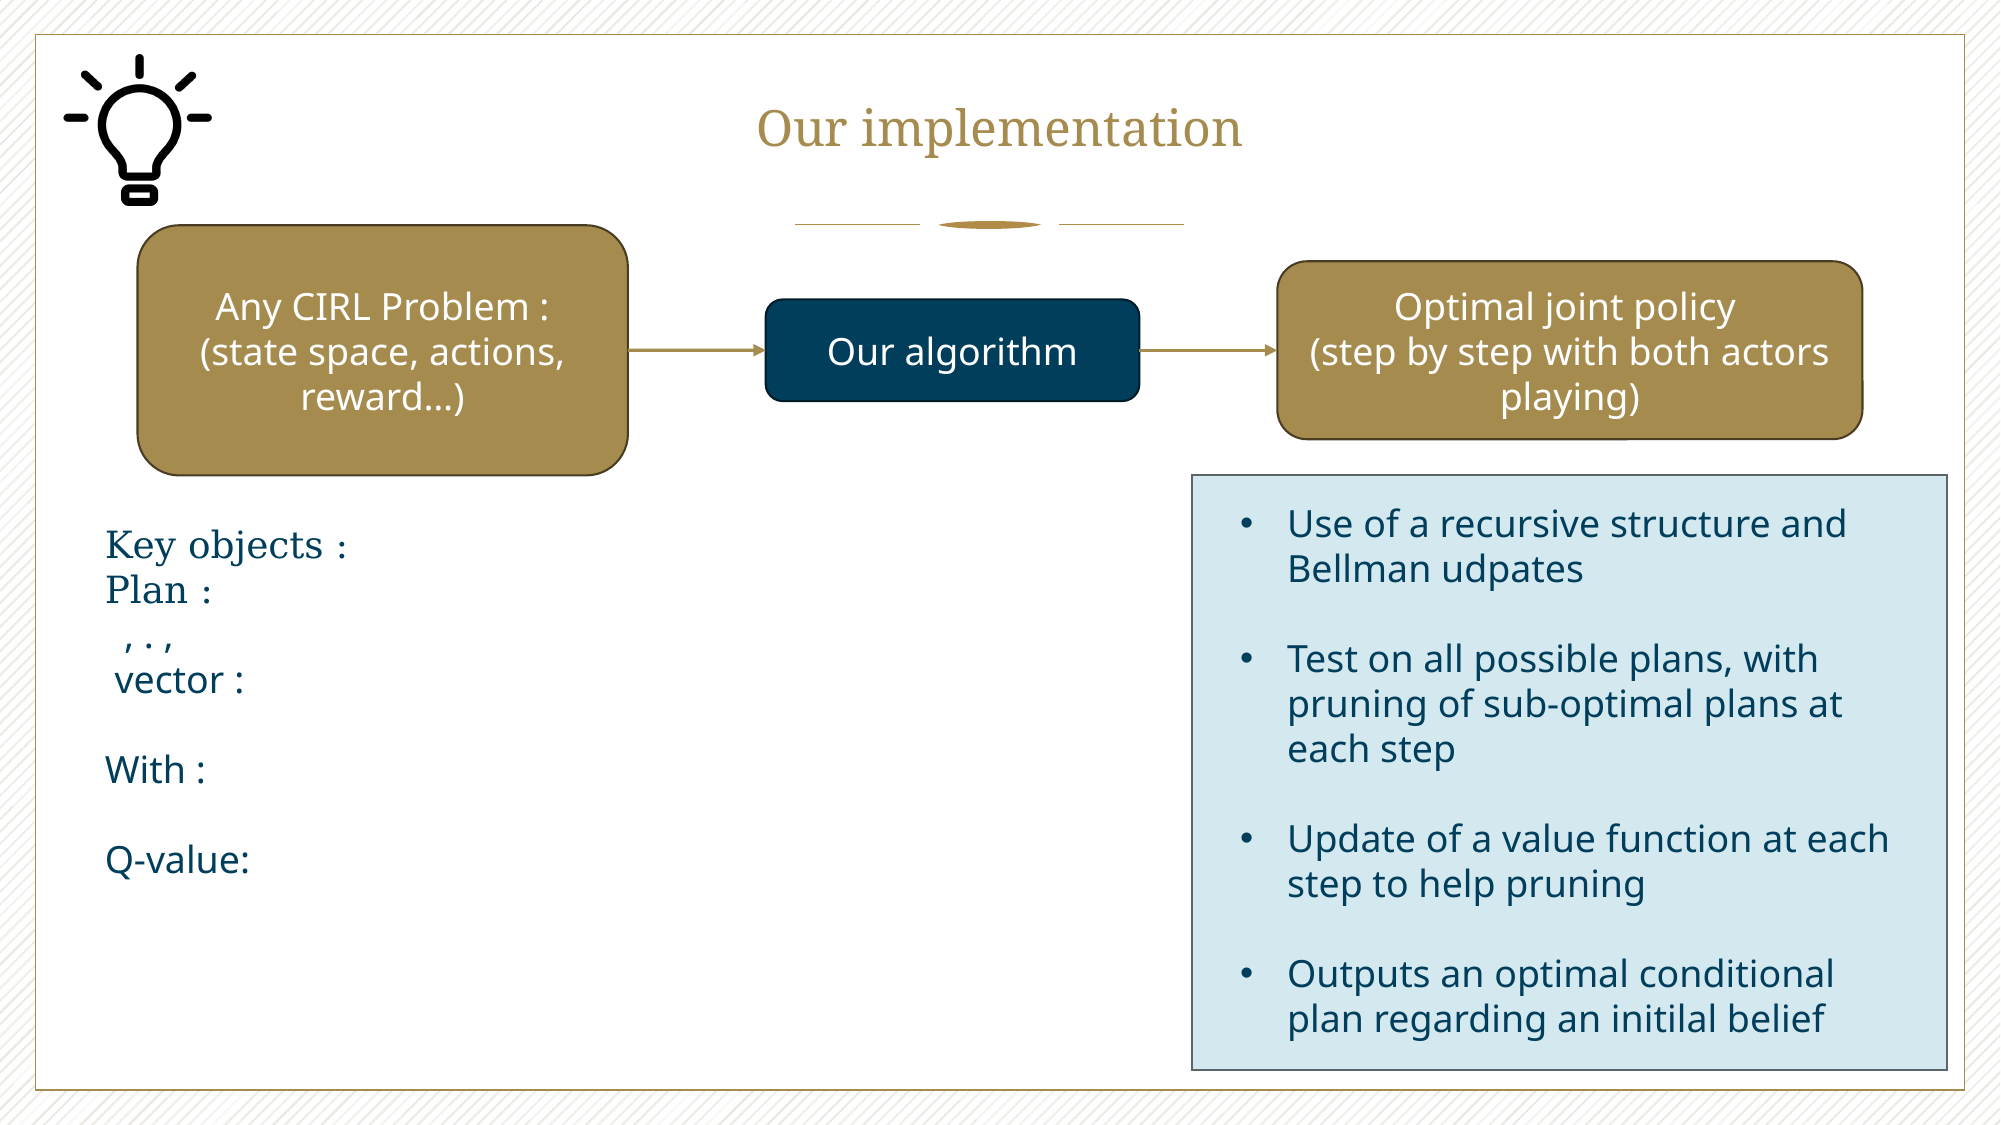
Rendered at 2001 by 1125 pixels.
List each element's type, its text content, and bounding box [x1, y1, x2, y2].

picture [0, 0, 2001, 1125]
text_box Any CIRL Problem : (state space, actions, reward…) [136, 224, 629, 477]
text_box Our algorithm [764, 298, 1141, 403]
title Our implementation [137, 34, 1863, 226]
text_box Use of a recursive structure and Bellman udpates Test on all possible plans, with pruning of sub-optimal plans at each step Update of a value function at each step to help pruning Outputs an optimal conditional plan regarding an initilal belief [1225, 492, 1910, 1048]
text_box Optimal joint policy (step by step with both actors playing) [1276, 260, 1864, 441]
text_box [1191, 474, 1948, 1071]
